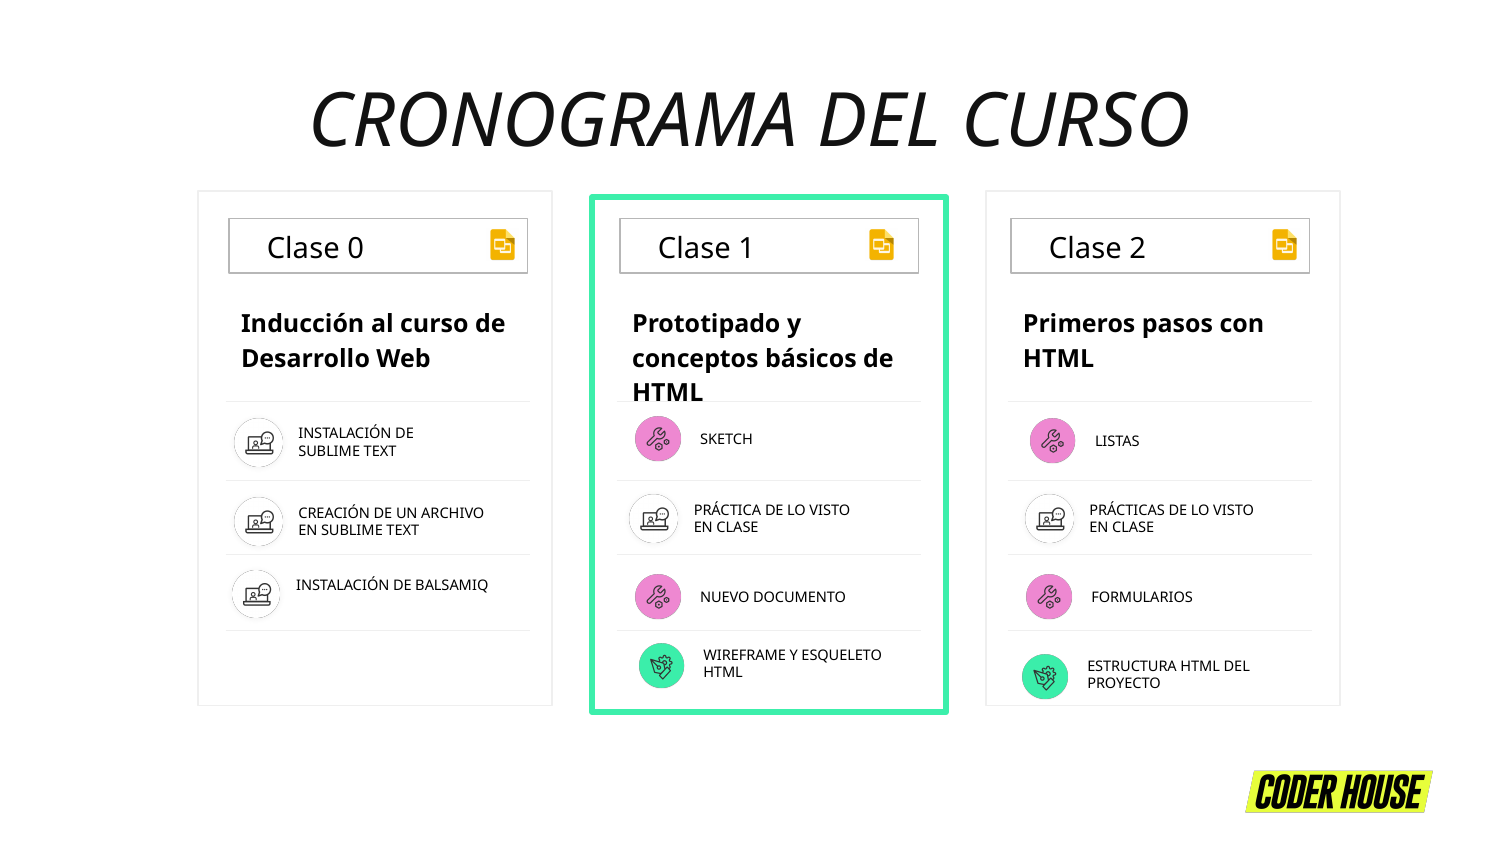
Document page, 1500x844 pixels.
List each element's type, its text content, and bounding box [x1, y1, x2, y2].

picture [1019, 651, 1071, 703]
text_box [985, 190, 1340, 706]
text_box LISTAS [1080, 417, 1300, 464]
picture [635, 640, 687, 691]
text_box [455, 218, 528, 273]
text_box Clase 2 [1033, 214, 1237, 275]
picture [225, 563, 287, 625]
text_box [198, 190, 553, 706]
text_box PRÁCTICA DE LO VISTO EN CLASE [688, 488, 874, 538]
text_box [1010, 218, 1033, 273]
text_box CREACIÓN DE UN ARCHIVO EN SUBLIME TEXT [286, 488, 512, 541]
text_box INSTALACIÓN DE SUBLIME TEXT [290, 410, 478, 461]
picture [228, 412, 289, 473]
text_box NUEVO DOCUMENTO [686, 573, 906, 620]
picture [1023, 571, 1075, 622]
text_box ESTRUCTURA HTML DEL PROYECTO [1072, 641, 1301, 689]
picture [1268, 227, 1301, 261]
text_box [619, 218, 642, 273]
picture [632, 571, 684, 622]
text_box Prototipado y conceptos básicos de HTML [617, 288, 922, 358]
text_box [592, 198, 947, 713]
picture [486, 227, 520, 261]
text_box INSTALACIÓN DE BALSAMIQ [289, 563, 509, 613]
picture [865, 227, 898, 261]
text_box [1237, 218, 1310, 273]
picture [1027, 415, 1079, 467]
text_box CRONOGRAMA DEL CURSO [229, 34, 1271, 198]
text_box WIREFRAME Y ESQUELETO HTML [688, 638, 917, 677]
picture [1241, 764, 1437, 819]
text_box Primeros pasos con HTML [1007, 288, 1313, 358]
picture [632, 413, 684, 464]
text_box [228, 218, 251, 273]
picture [1018, 488, 1080, 550]
text_box [846, 218, 919, 273]
text_box PRÁCTICAS DE LO VISTO EN CLASE [1083, 488, 1269, 538]
text_box Inducción al curso de Desarrollo Web [226, 288, 531, 358]
text_box Clase 1 [642, 214, 846, 275]
text_box Clase 0 [251, 214, 455, 275]
picture [623, 488, 684, 550]
text_box SKETCH [686, 415, 906, 462]
text_box FORMULARIOS [1078, 573, 1297, 620]
picture [228, 491, 289, 552]
